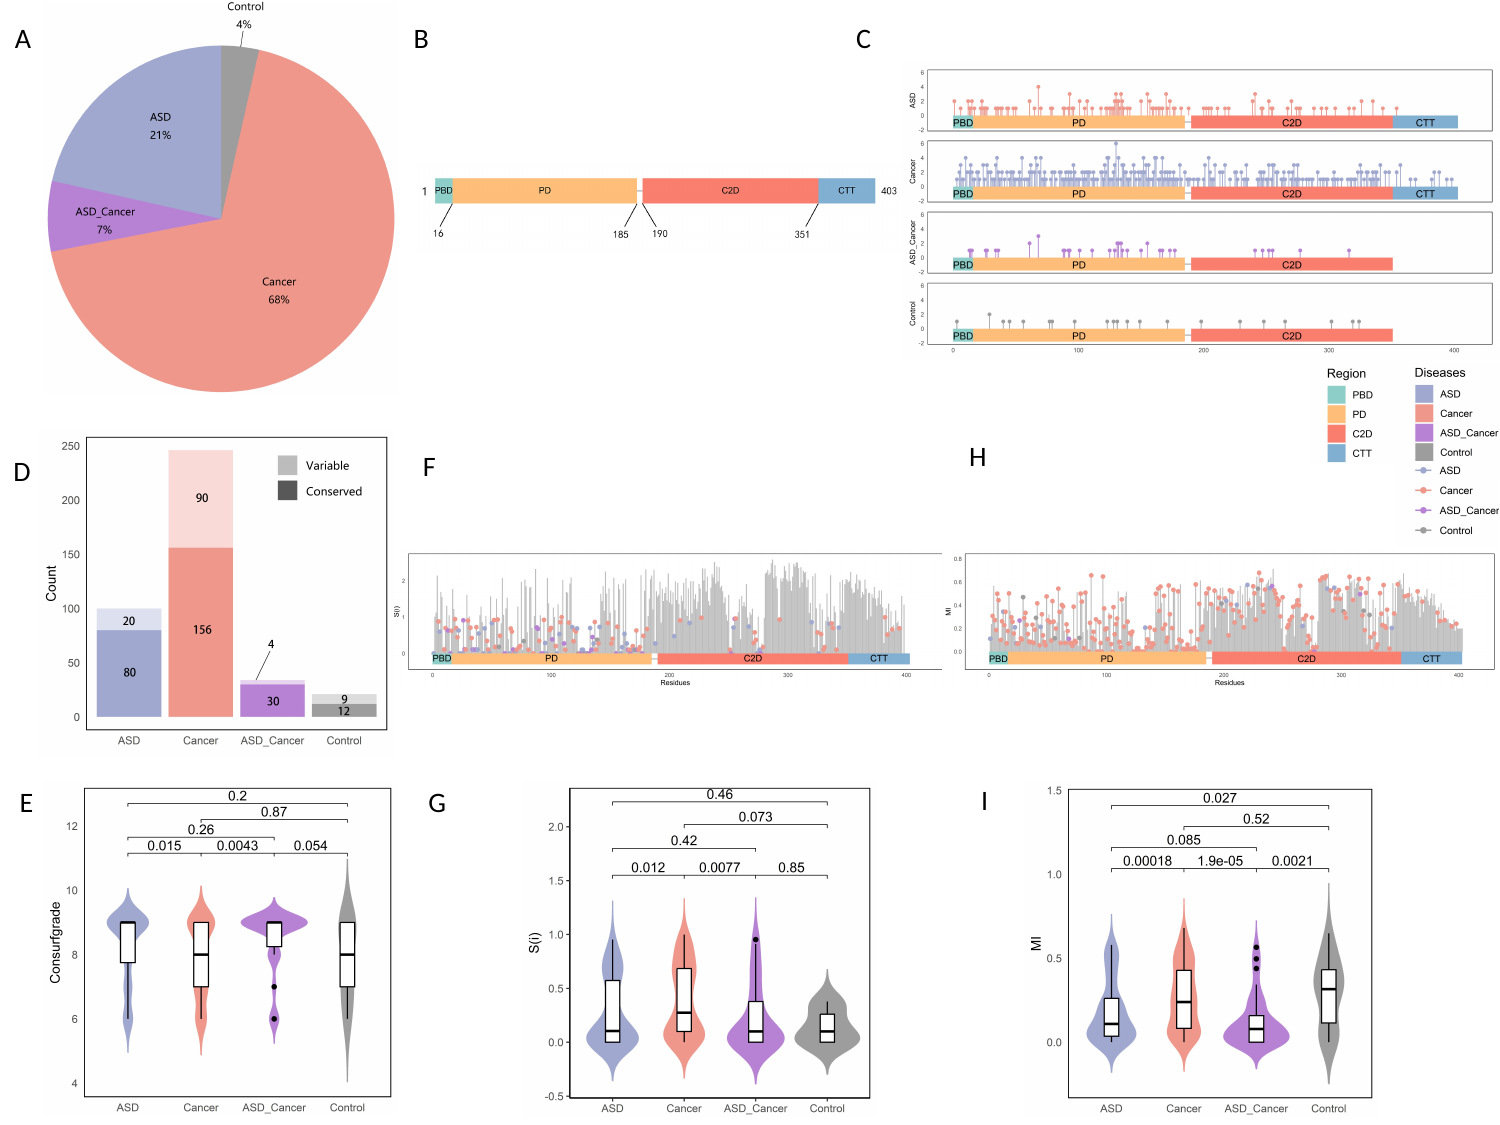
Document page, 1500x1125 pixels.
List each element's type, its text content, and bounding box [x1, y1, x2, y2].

text_box H [954, 430, 994, 480]
text_box G [413, 776, 469, 825]
picture [39, 430, 1498, 759]
text_box E [4, 776, 48, 825]
text_box I [966, 774, 1022, 824]
picture [43, 781, 398, 1115]
text_box C [841, 13, 926, 62]
picture [44, 1, 399, 394]
picture [417, 62, 1500, 546]
text_box B [399, 13, 483, 62]
text_box A [0, 13, 44, 62]
text_box D [0, 445, 37, 494]
text_box F [408, 441, 450, 490]
picture [522, 781, 877, 1117]
picture [1023, 782, 1379, 1116]
